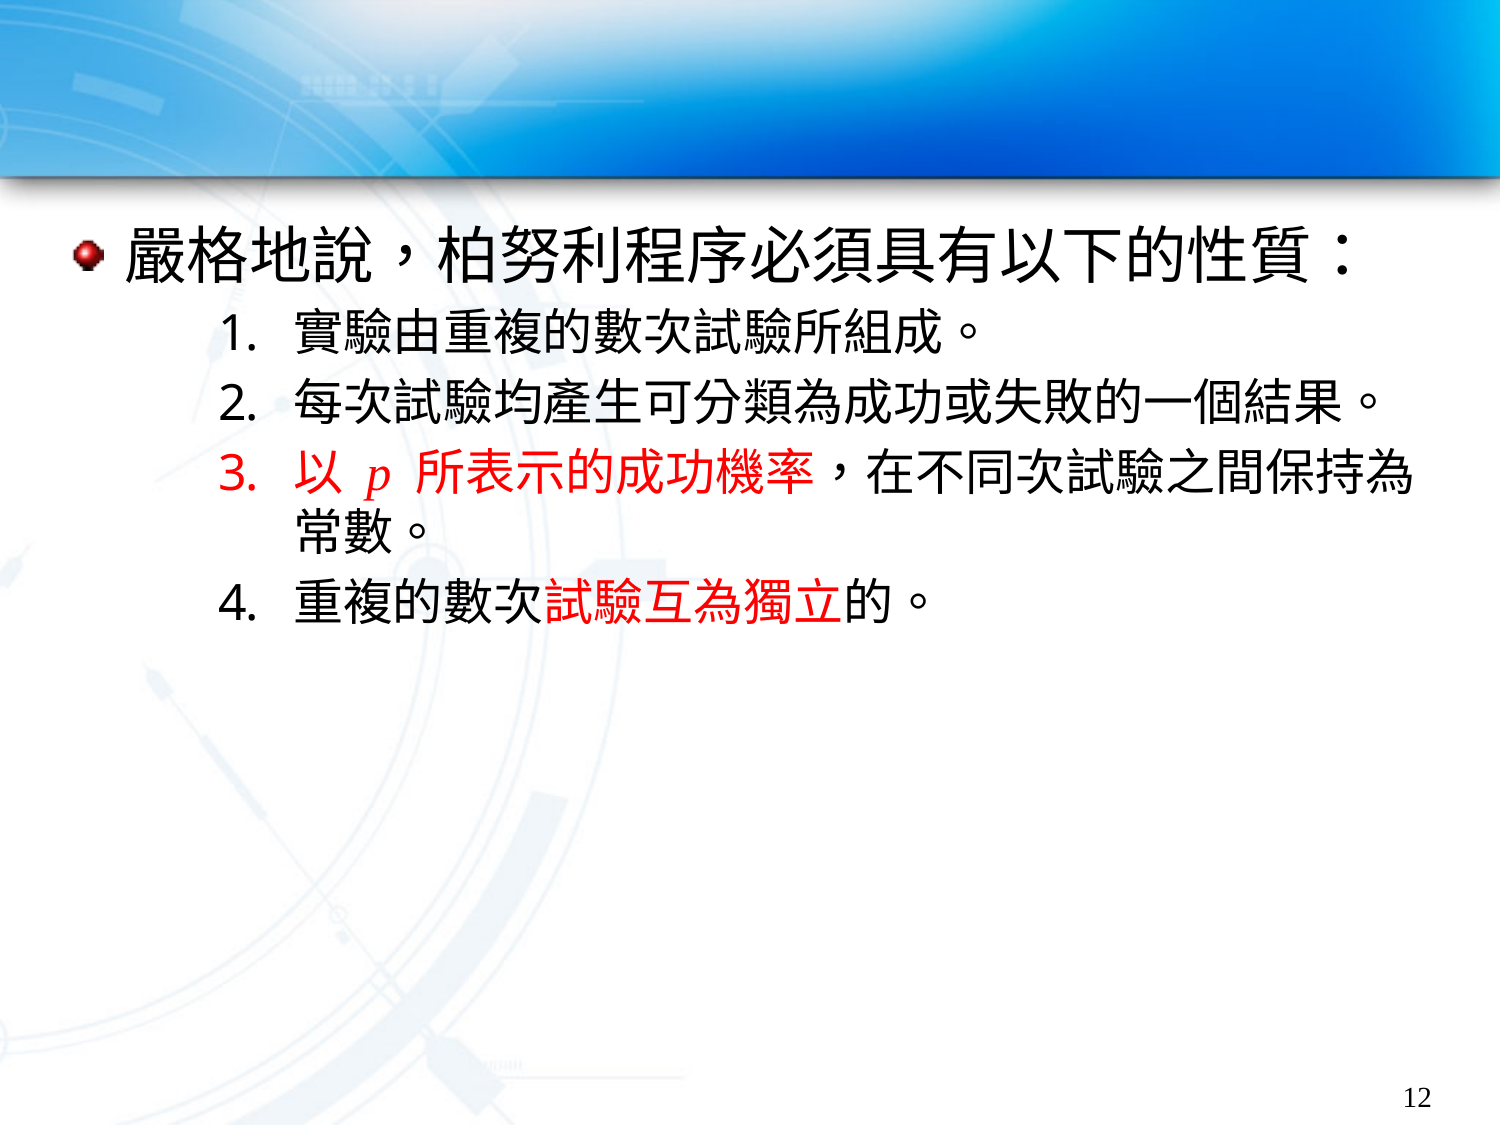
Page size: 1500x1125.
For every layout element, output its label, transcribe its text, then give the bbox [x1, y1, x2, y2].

list 嚴格地說，柏努利程序必須具有以下的性質： 實驗由重複的數次試驗所組成。 每次試驗均產生可分類為成功或失敗的一個結果。 以 p 所表示的成功機率，在不同次試驗之間保持為常數。 重複的數次試驗互為獨立的。 [52, 207, 1448, 729]
picture [0, 0, 1500, 1125]
slide_number 12 [1134, 1070, 1448, 1125]
